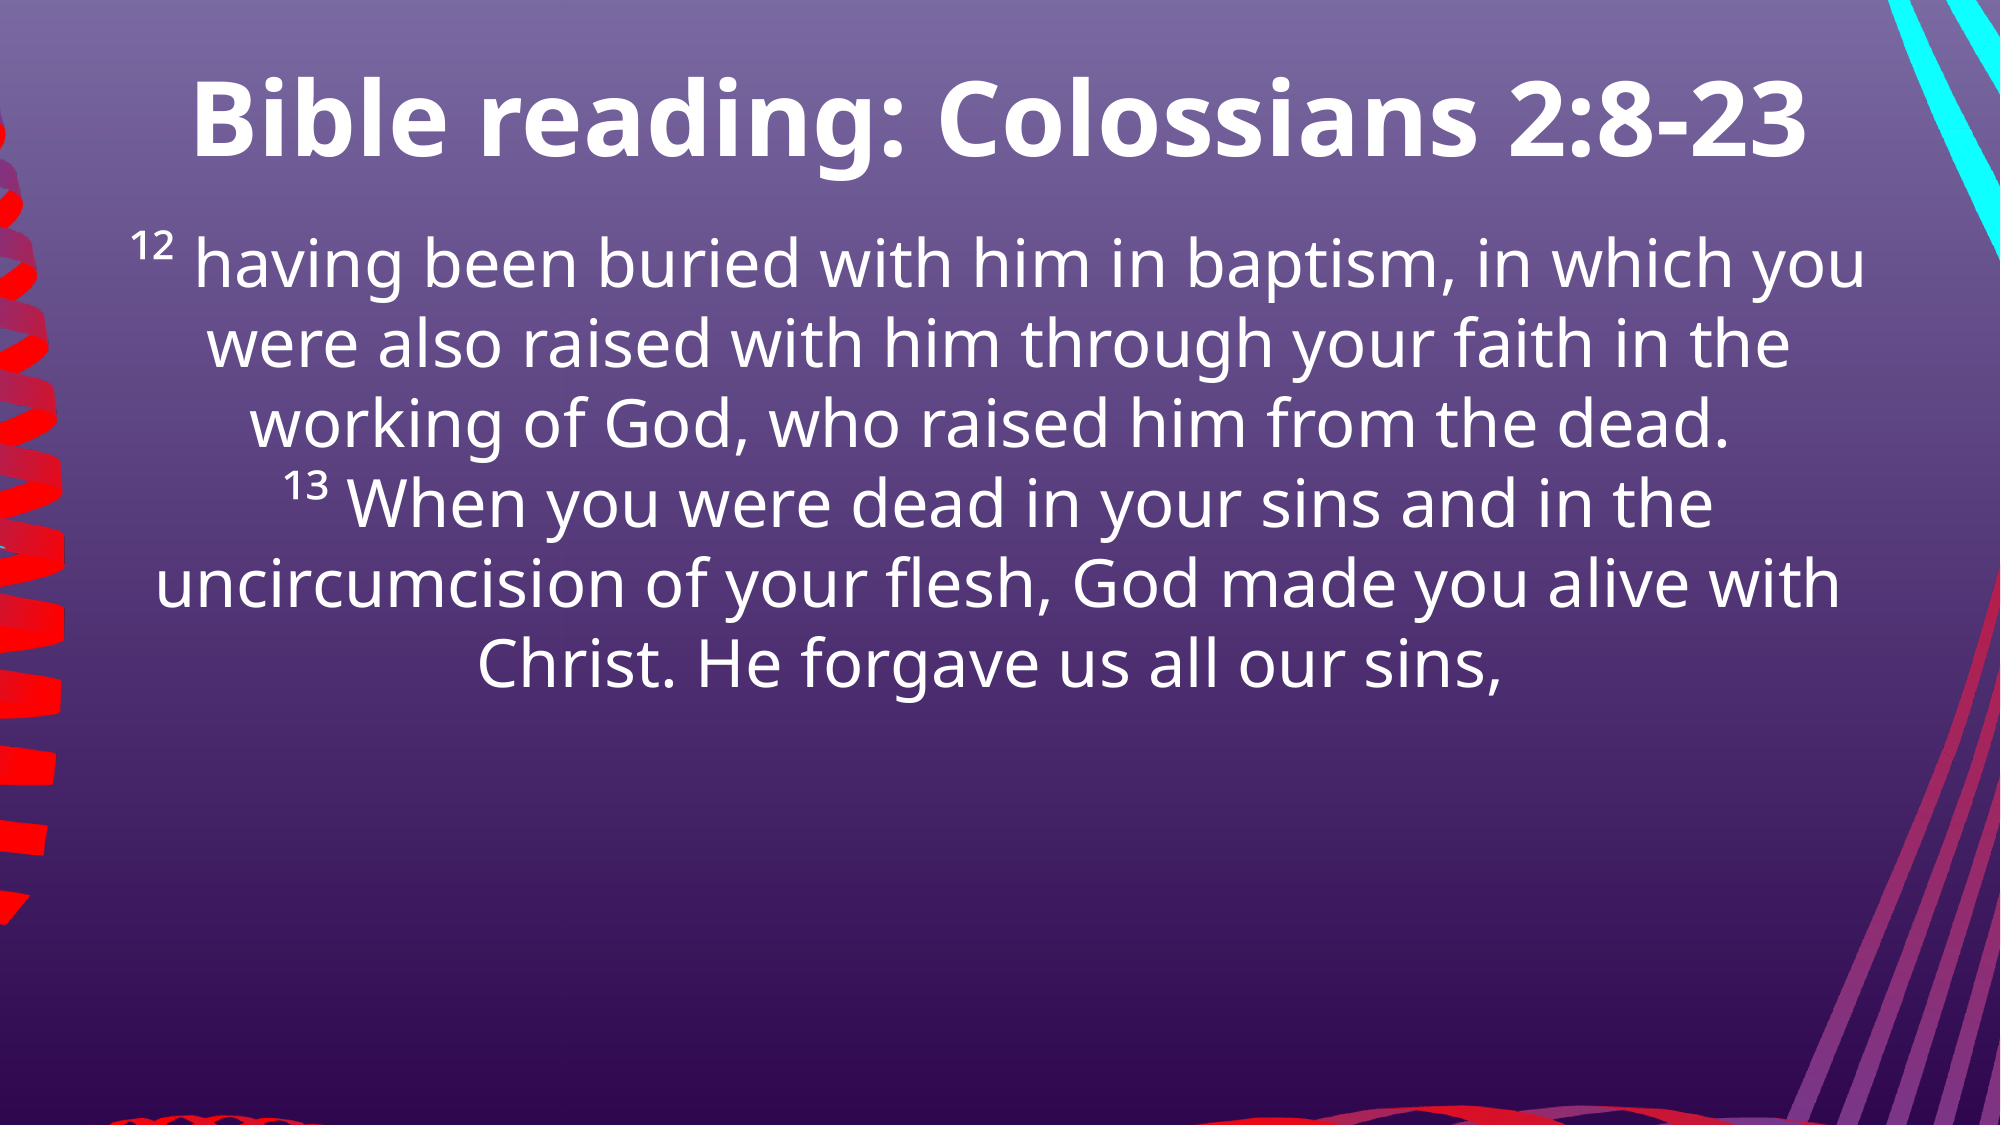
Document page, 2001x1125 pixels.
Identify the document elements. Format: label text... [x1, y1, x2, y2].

text_box Bible reading: Colossians 2:8-23 [99, 44, 1900, 185]
text_box ¹² having been buried with him in baptism, in which you were also raised with him through your faith in the working of God, who raised him from the dead. ¹³ When you were dead in your sins and in the uncircumcision of your flesh, God made you alive with Christ. He forgave us all our sins, [99, 213, 1900, 709]
picture [0, 0, 2001, 1125]
